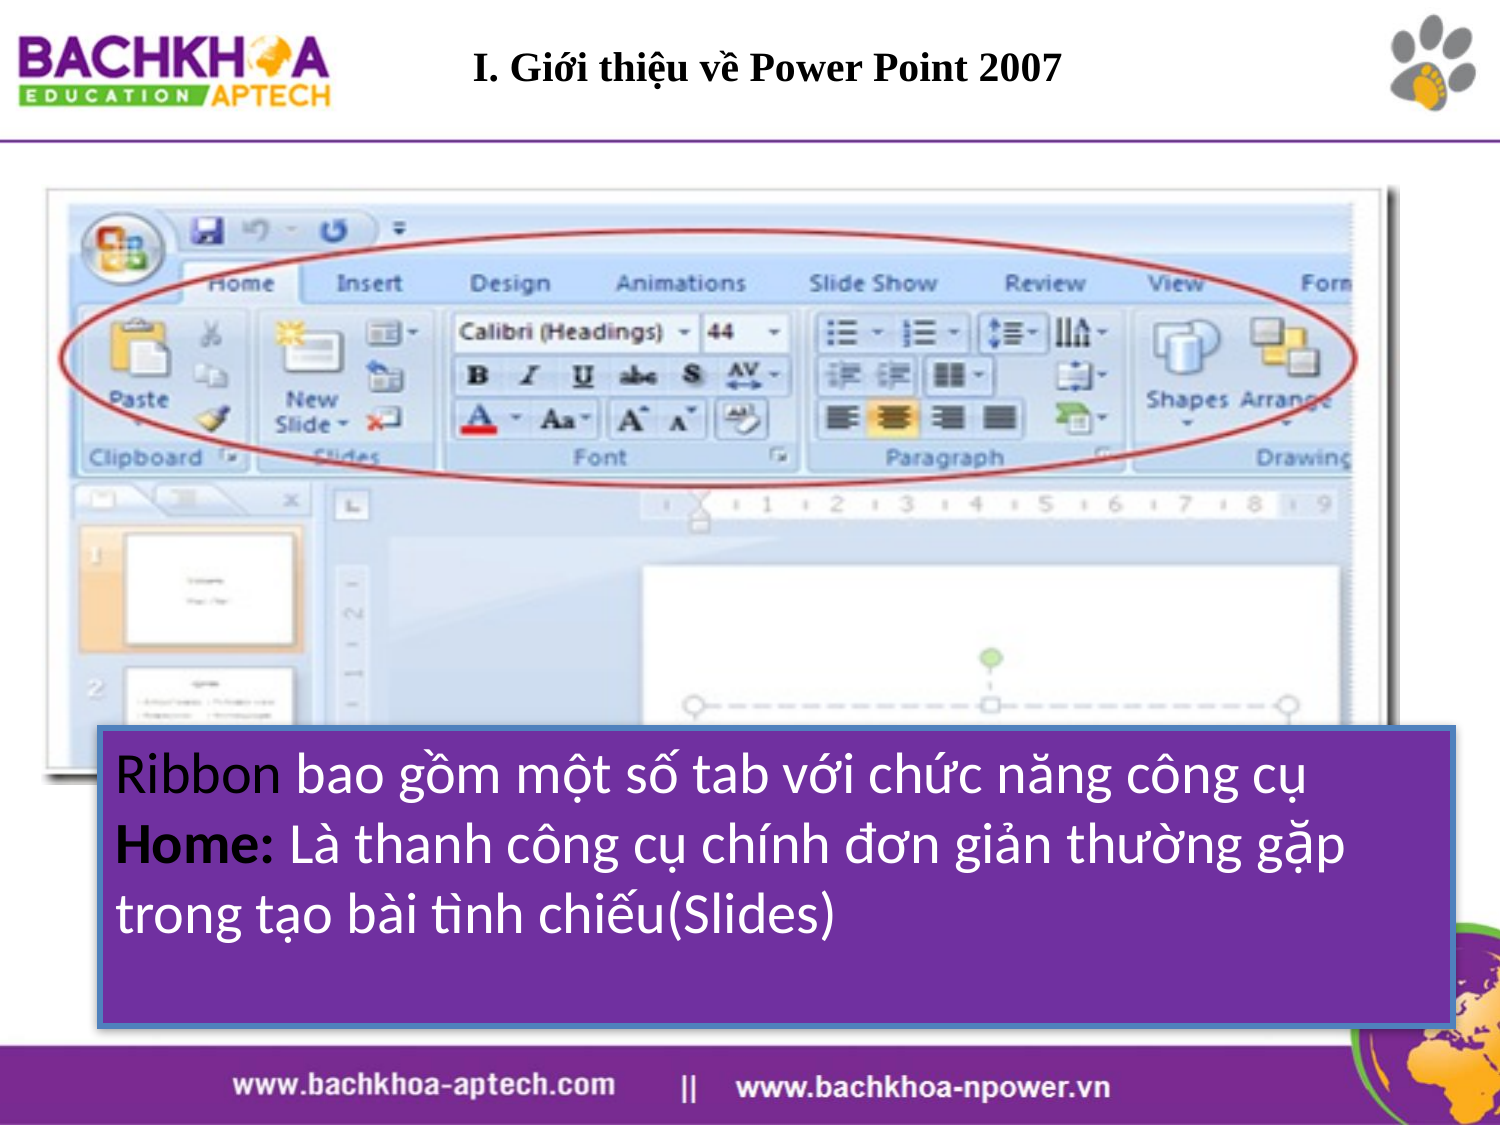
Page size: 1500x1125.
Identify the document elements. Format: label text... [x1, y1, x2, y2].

title I. Giới thiệu về Power Point 2007 [17, 42, 1500, 138]
text_box Ribbon bao gồm một số tab với chức năng công cụ Home: Là thanh công cụ chính đơn giản thường gặp trong tạo bài tình chiếu(Slides) [100, 727, 1453, 1026]
picture [0, 0, 1500, 1125]
